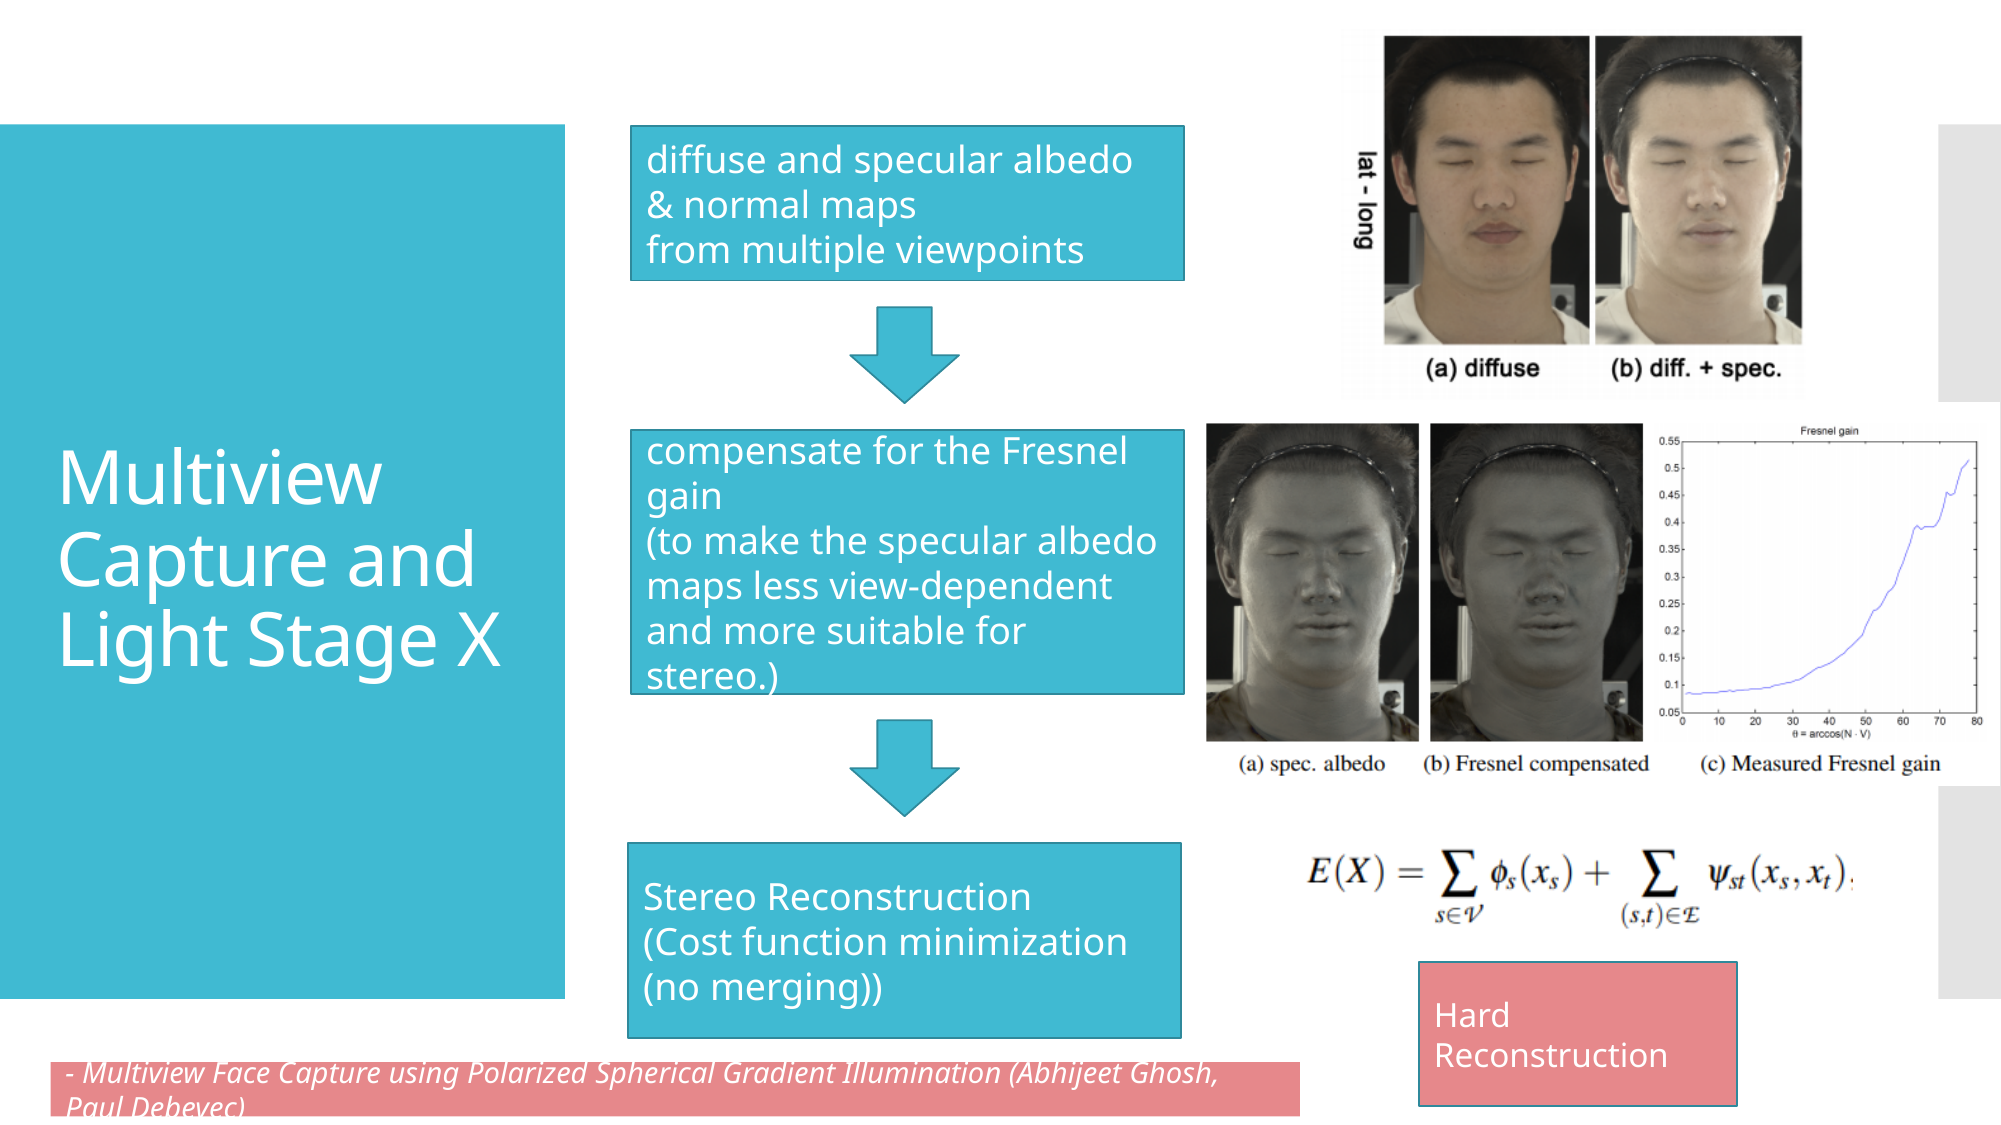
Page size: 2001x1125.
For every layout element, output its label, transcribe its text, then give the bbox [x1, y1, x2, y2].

text_box compensate for the Fresnel gain (to make the specular albedo maps less view-dependent and more suitable for stereo.) [630, 429, 1185, 695]
text_box Hard Reconstruction [1418, 961, 1738, 1107]
title Multiview Capture and Light Stage X [41, 184, 525, 940]
text_box diffuse and specular albedo & normal maps from multiple viewpoints [630, 125, 1185, 281]
text_box [849, 719, 960, 817]
picture [1189, 29, 2000, 786]
text_box - Multiview Face Capture using Polarized Spherical Gradient Illumination (Abhijeet Ghosh, Paul Debevec) [50, 1061, 1301, 1117]
text_box [849, 306, 960, 404]
picture [1289, 835, 1853, 940]
text_box Stereo Reconstruction (Cost function minimization (no merging)) [627, 842, 1182, 1039]
